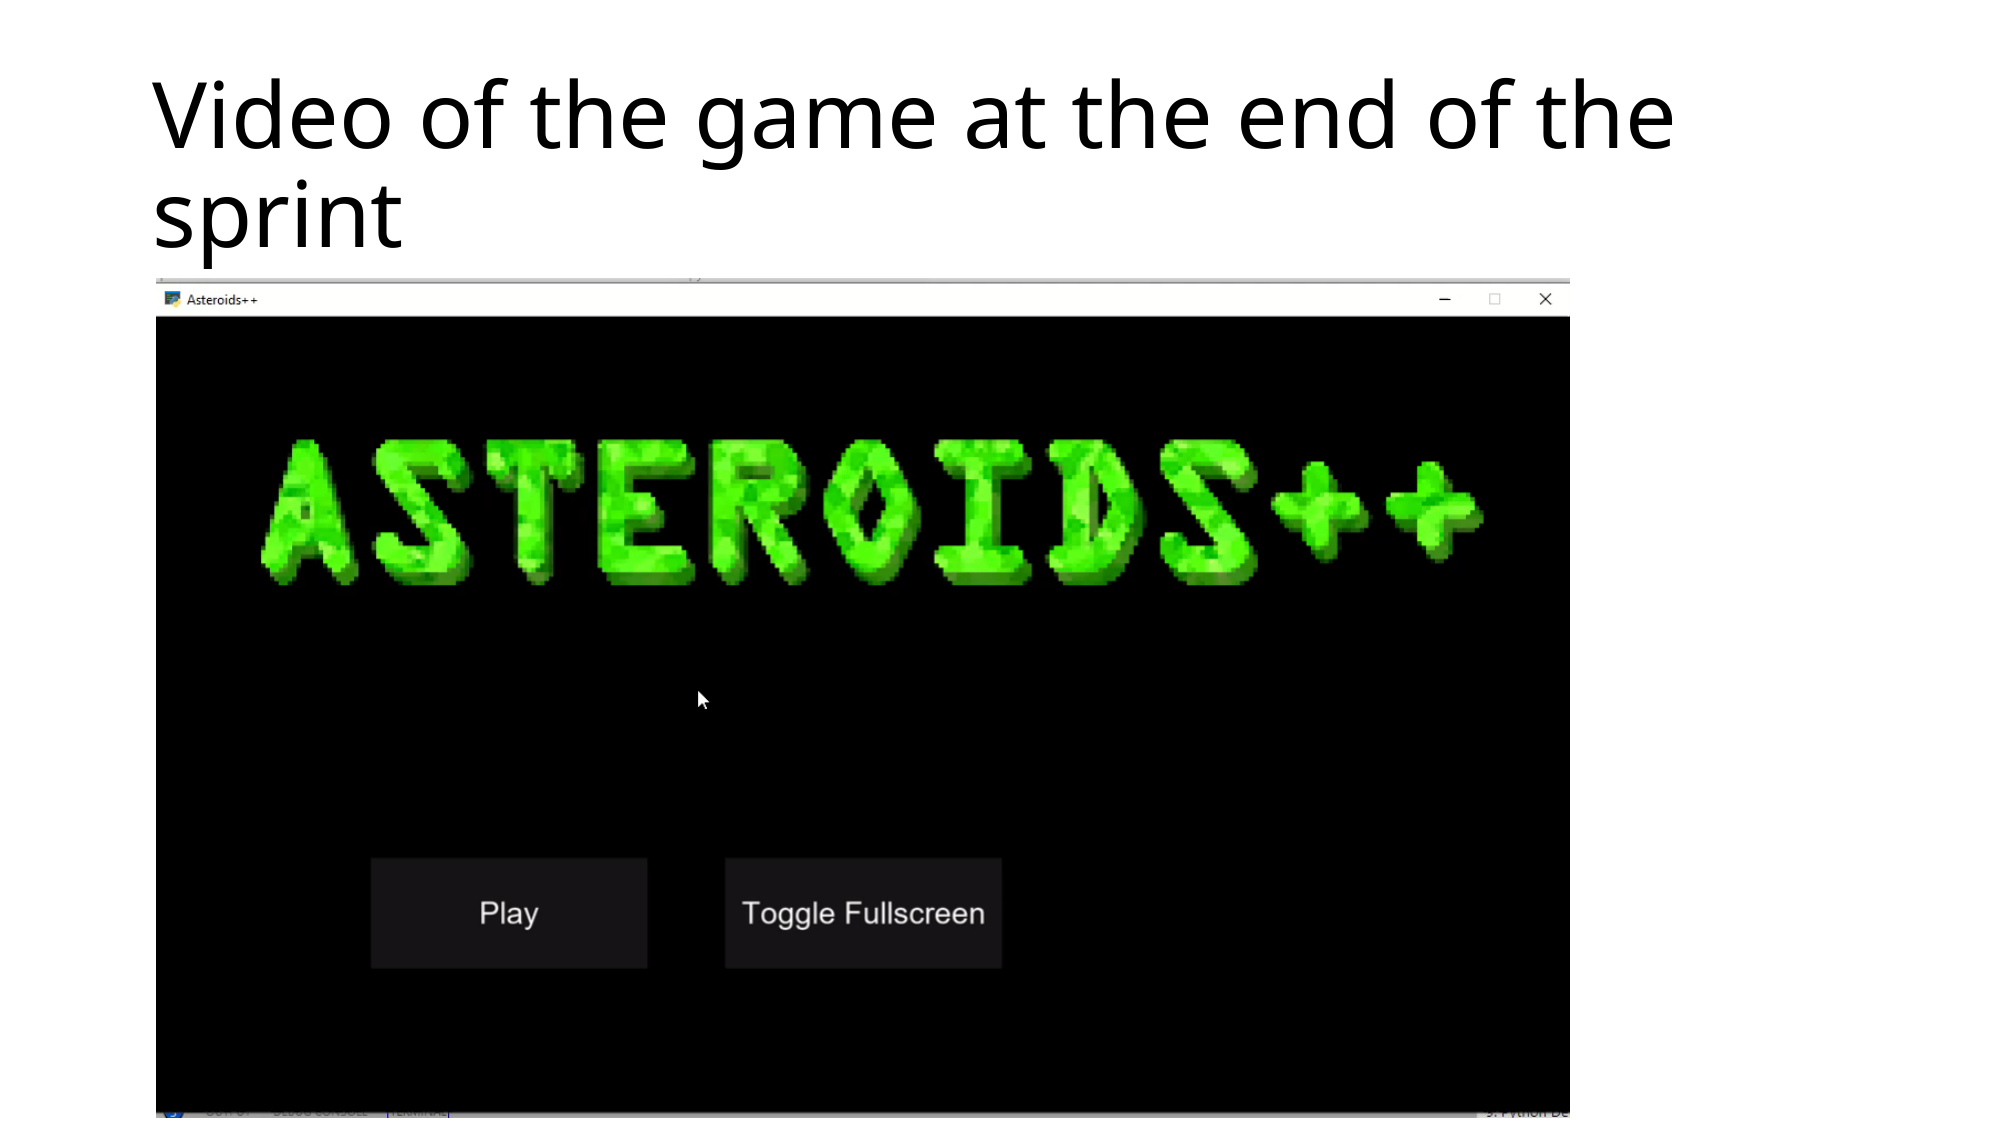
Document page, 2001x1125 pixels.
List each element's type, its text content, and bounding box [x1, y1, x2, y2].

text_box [156, 277, 1571, 1119]
title Video of the game at the end of the sprint [137, 59, 1863, 278]
